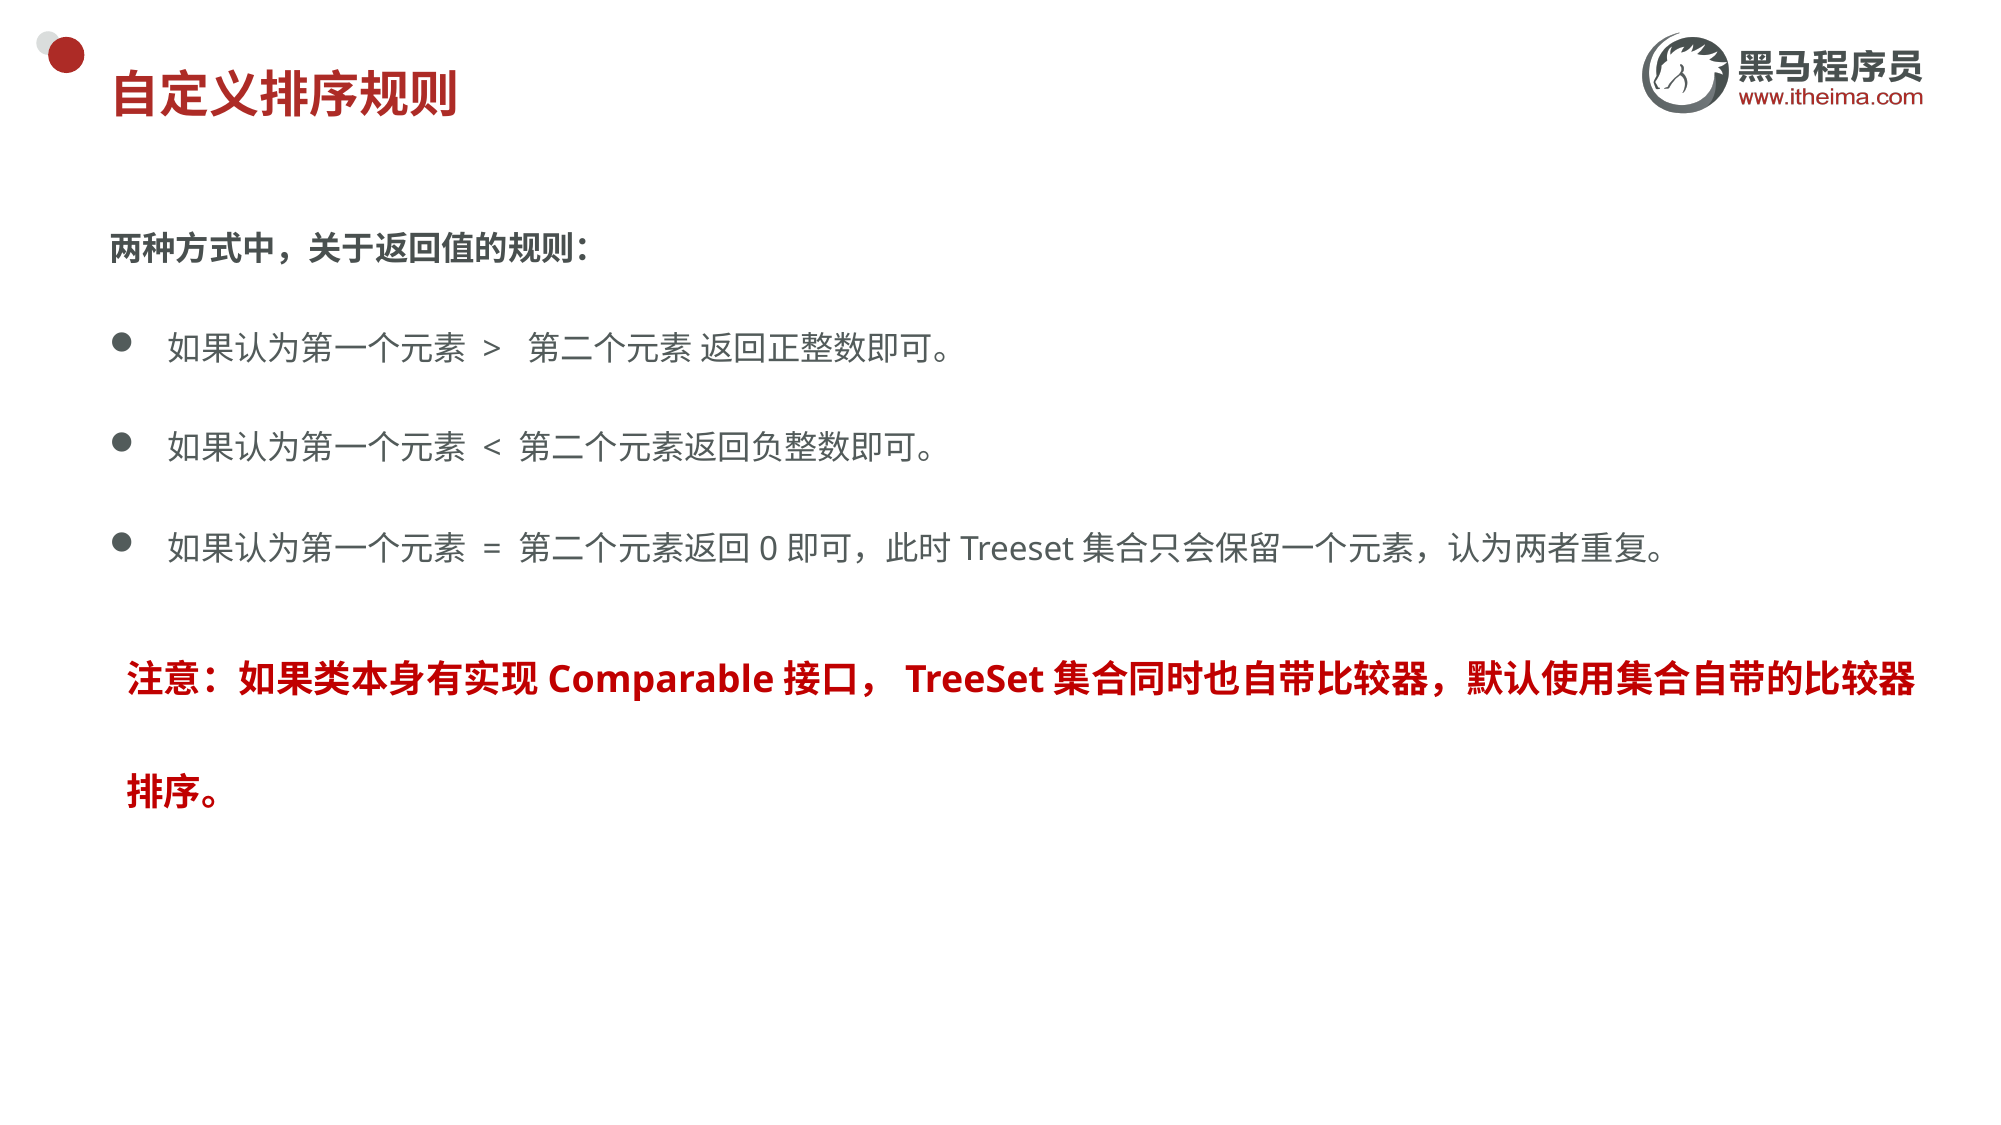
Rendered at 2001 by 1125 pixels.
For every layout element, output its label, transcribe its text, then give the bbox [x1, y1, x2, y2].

title 自定义排序规则 [94, 55, 1858, 133]
picture [1633, 24, 1937, 125]
text_box 两种方式中，关于返回值的规则： 如果认为第一个元素 > 第二个元素 返回正整数即可。 如果认为第一个元素 < 第二个元素返回负整数即可。 如果认为第一个元素 = 第二个元素返回0即可，此时Treeset集合只会保留一个元素，认为两者重复。 [94, 159, 2000, 574]
text_box 注意：如果类本身有实现Comparable接口，TreeSet集合同时也自带比较器，默认使用集合自带的比较器排序。 [111, 580, 1953, 821]
